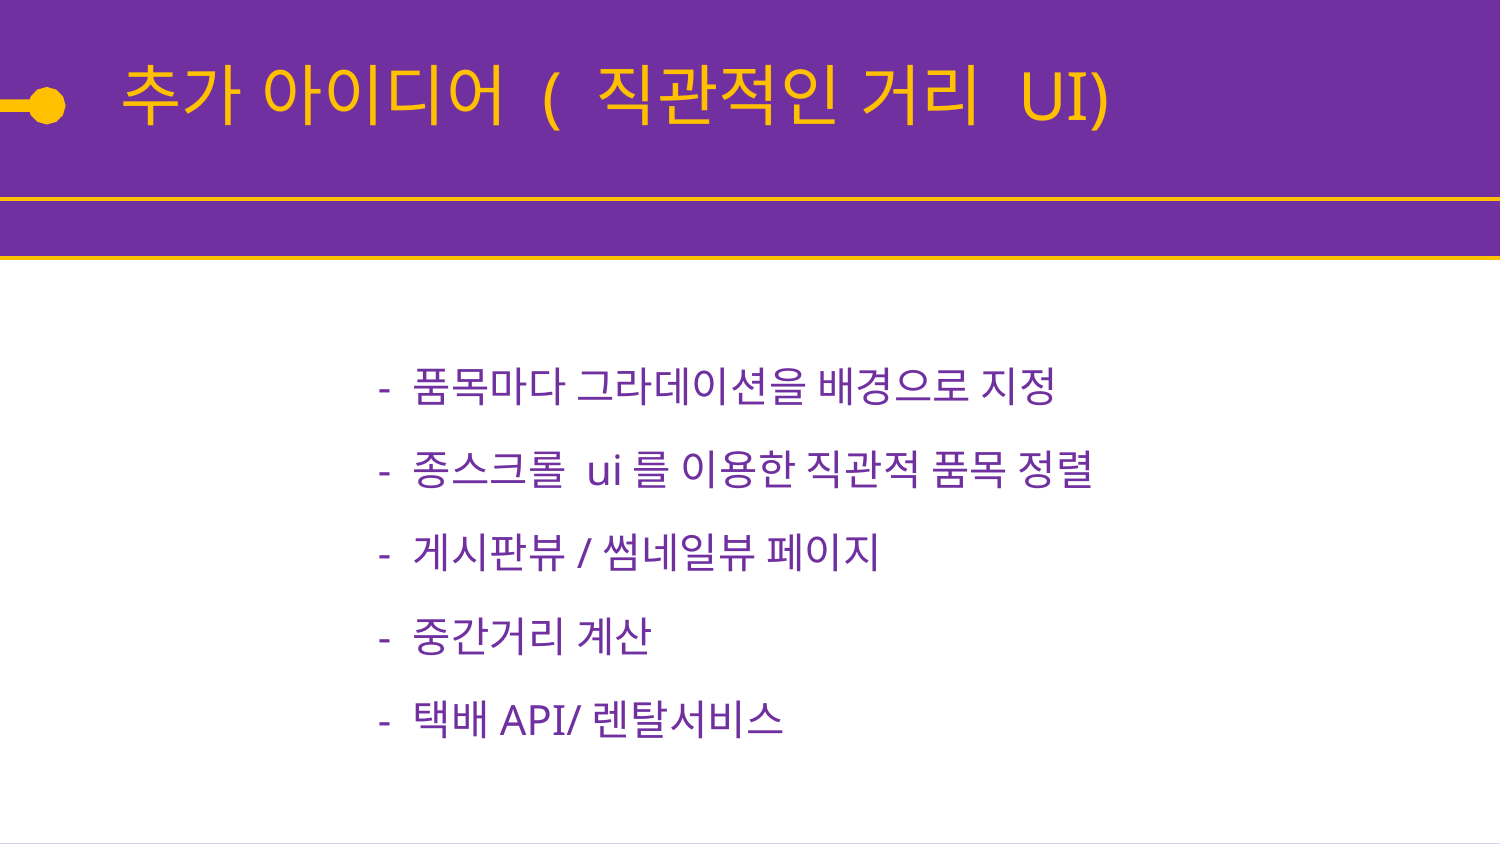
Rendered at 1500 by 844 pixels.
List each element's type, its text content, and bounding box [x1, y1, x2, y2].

text_box [0, 260, 1500, 844]
text_box - 품목마다 그라데이션을 배경으로 지정 - 종스크롤 ui를 이용한 직관적 품목 정렬 - 게시판뷰/썸네일뷰 페이지 - 중간거리 계산 - 택배API/렌탈서비스 [363, 328, 1114, 752]
text_box [0, 0, 1500, 197]
text_box [0, 197, 1500, 260]
text_box 추가 아이디어 ( 직관적인 거리 UI) [105, 46, 1161, 142]
